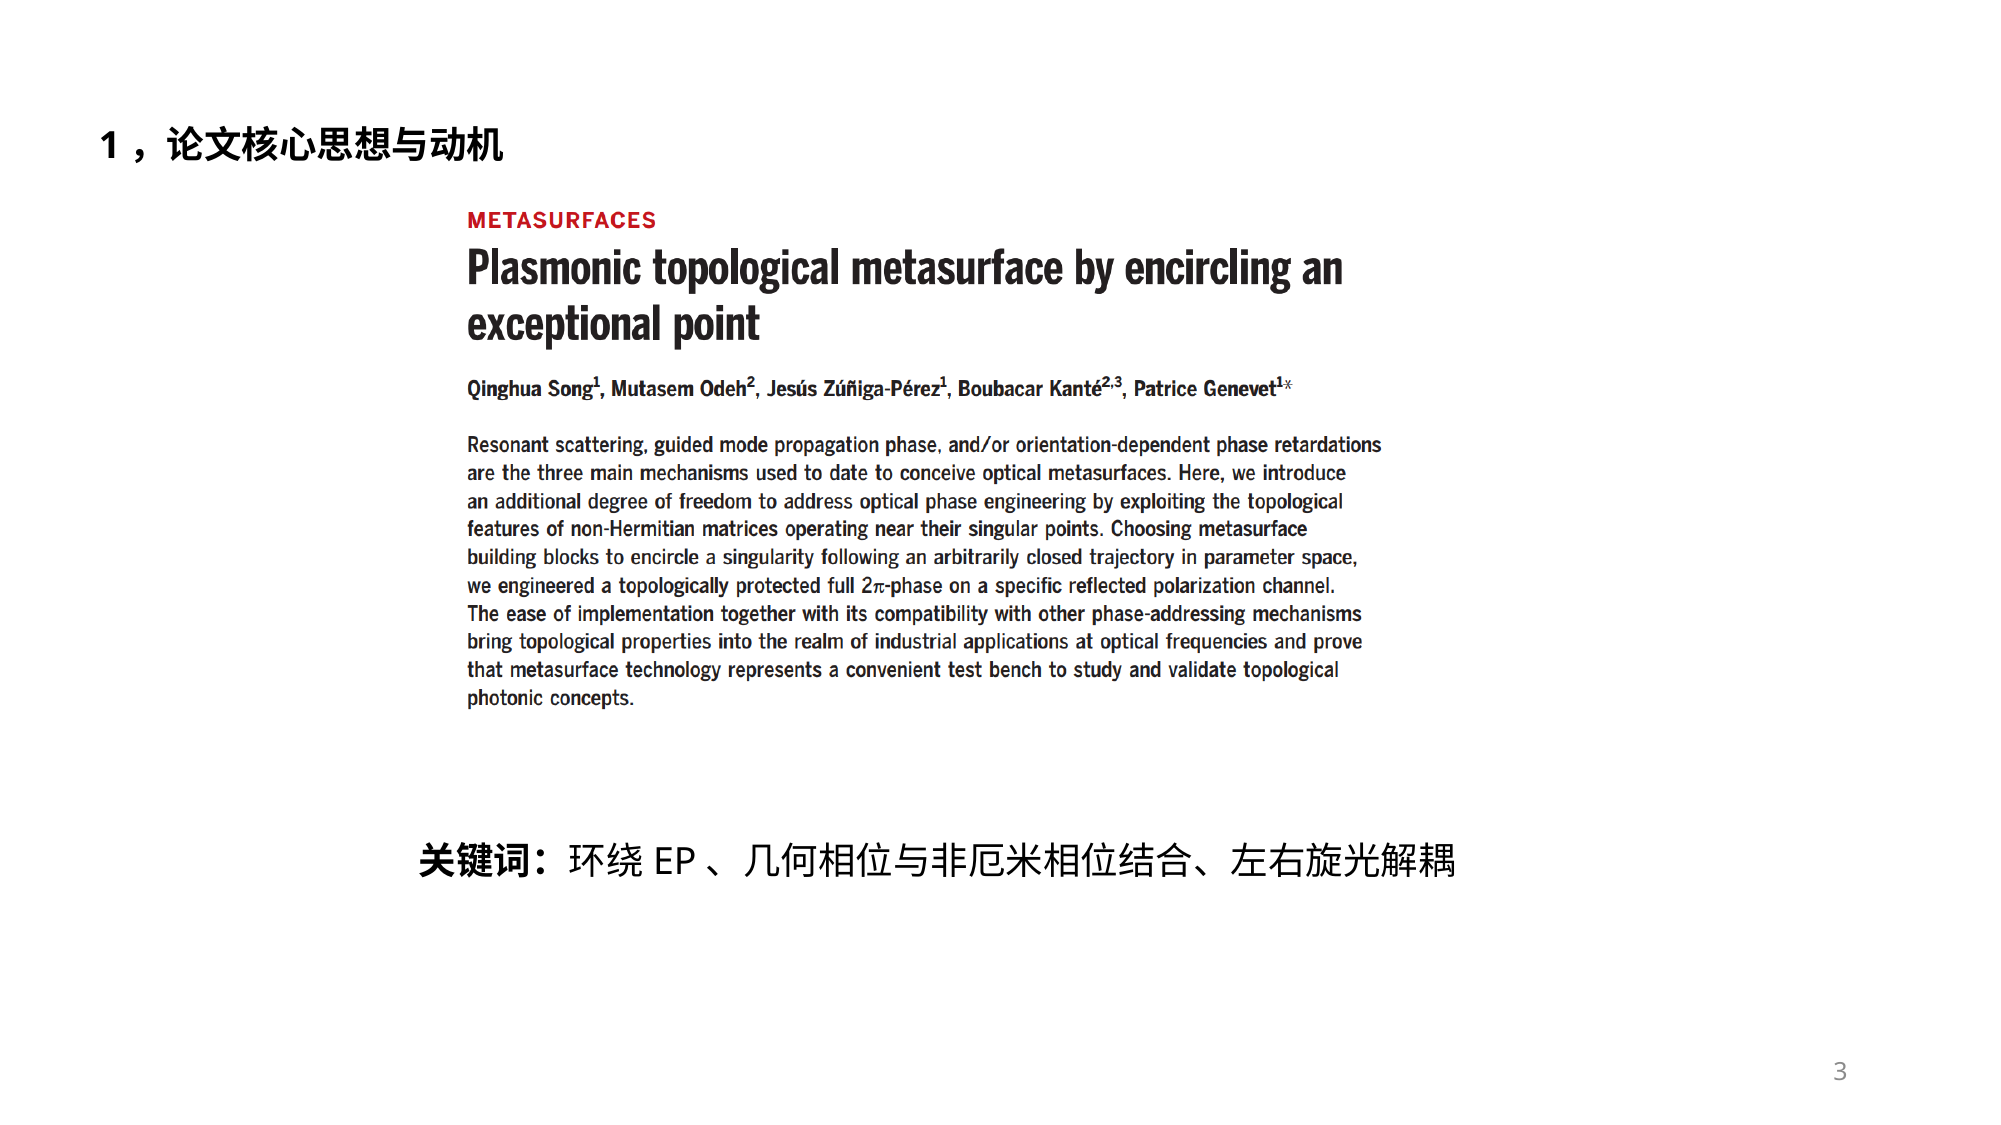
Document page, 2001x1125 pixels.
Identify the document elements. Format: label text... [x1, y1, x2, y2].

picture [419, 190, 1386, 718]
text_box 关键词：环绕EP、几何相位与非厄米相位结合、左右旋光解耦 [404, 829, 1476, 890]
slide_number 3 [1412, 1042, 1863, 1103]
text_box 1，论文核心思想与动机 [84, 113, 1085, 174]
